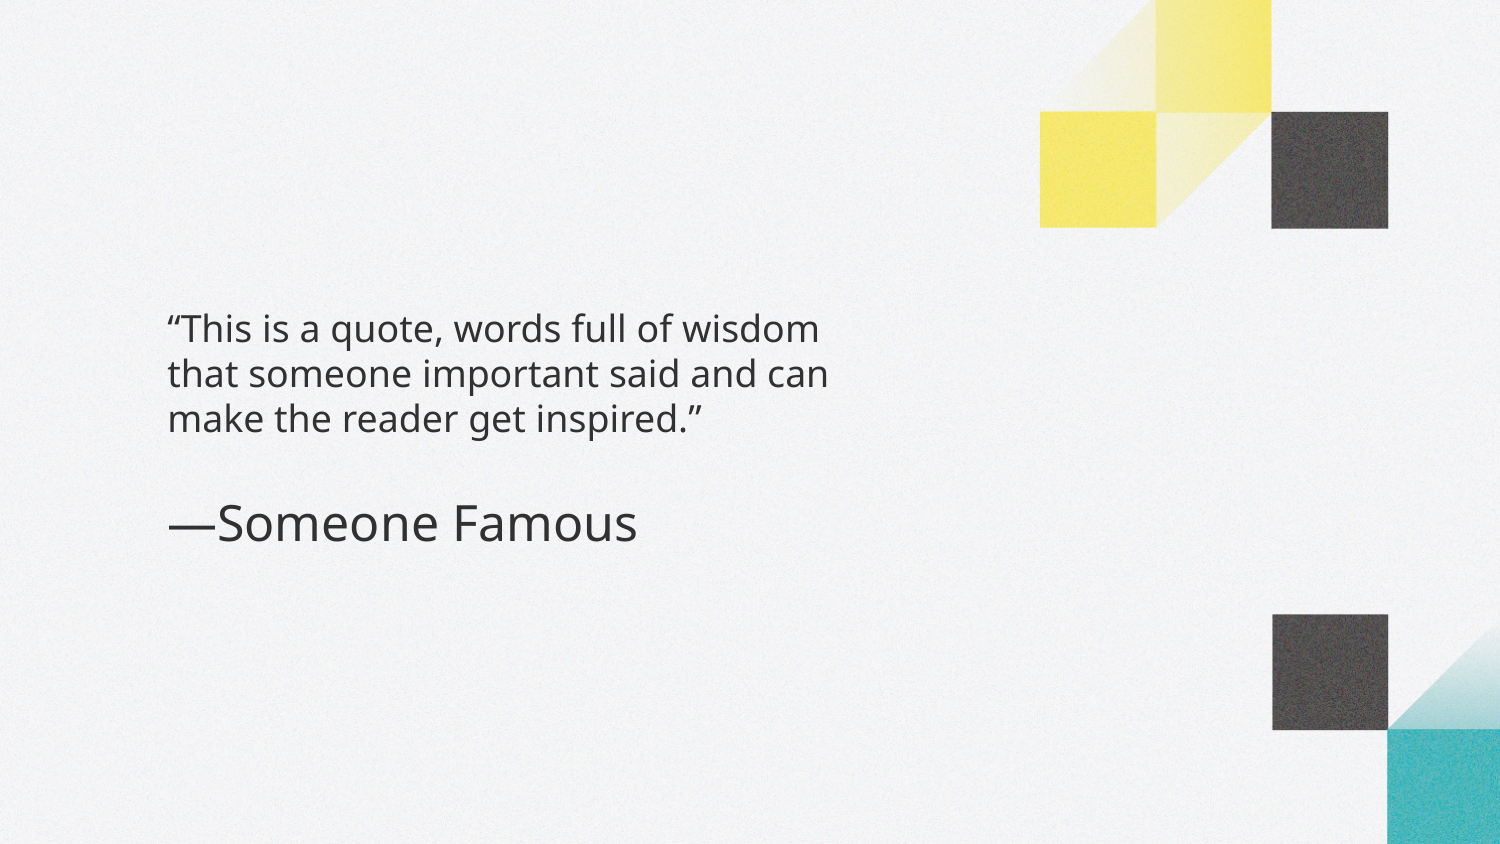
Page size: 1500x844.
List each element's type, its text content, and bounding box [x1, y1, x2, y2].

picture [0, 0, 1500, 844]
subtitle “This is a quote, words full of wisdom that someone important said and can make the reader get inspired.” [152, 272, 874, 473]
title —Someone Famous [152, 473, 874, 571]
